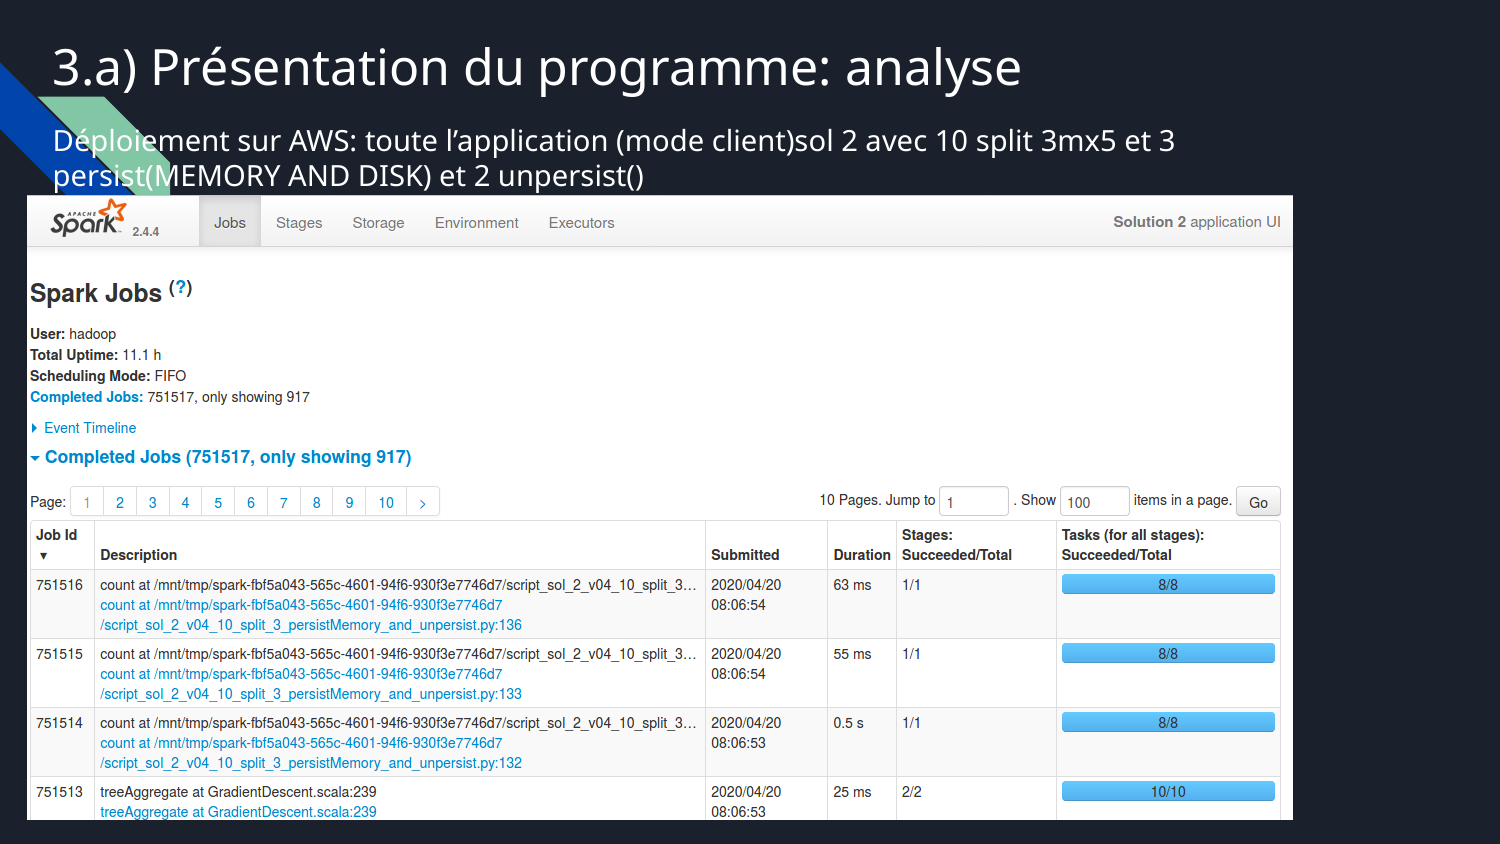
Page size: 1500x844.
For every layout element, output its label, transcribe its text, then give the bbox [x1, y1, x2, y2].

text_box Déploiement sur AWS: toute l’application (mode client)sol 2 avec 10 split 3mx5 et 3 persist(MEMORY AND DISK) et 2 unpersist() [37, 107, 1283, 193]
picture [26, 194, 1293, 820]
title 3.a) Présentation du programme: analyse [37, 20, 1463, 118]
